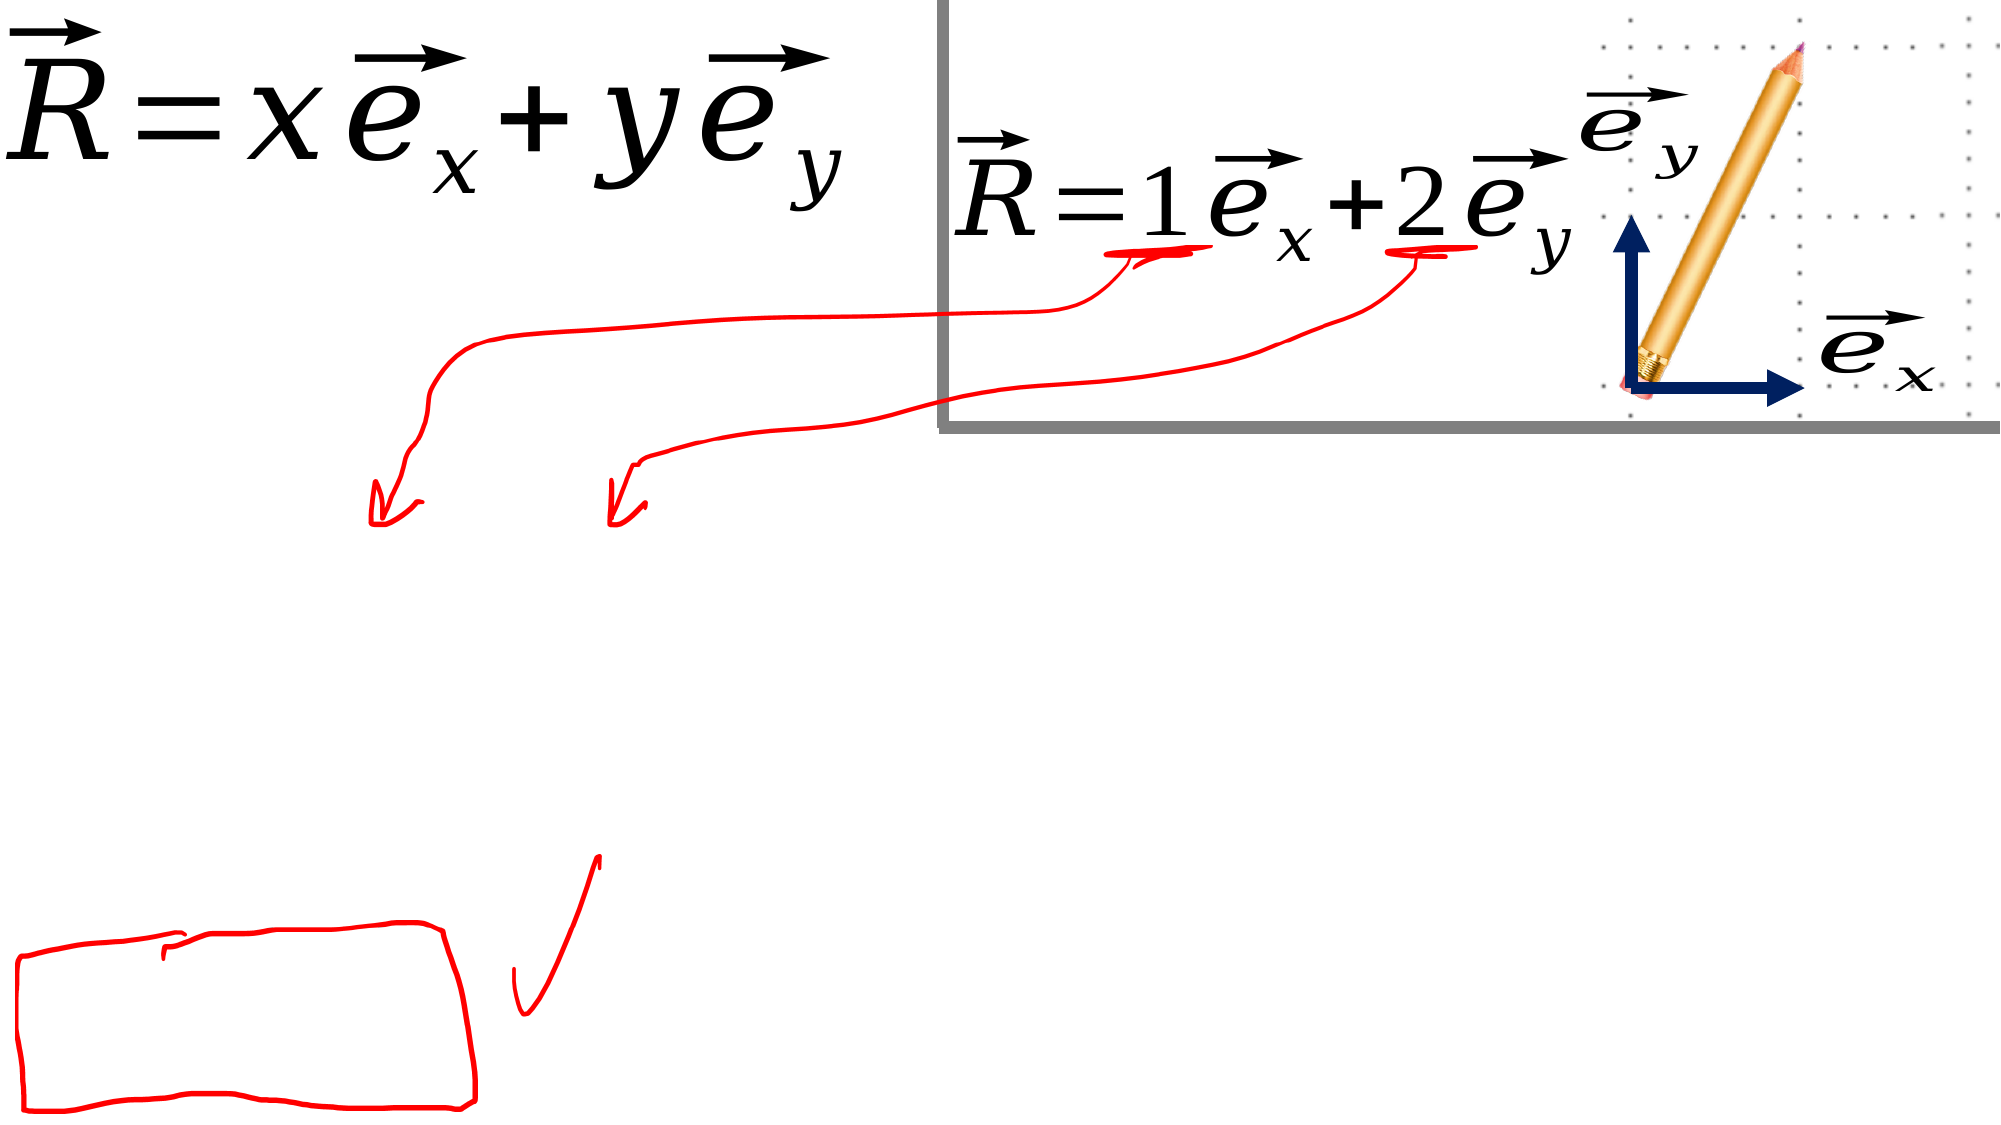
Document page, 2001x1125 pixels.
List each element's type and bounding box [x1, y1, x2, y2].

text_box [1576, 428, 2000, 432]
picture [15, 245, 1487, 1123]
picture [944, 245, 1487, 427]
text_box [1576, 0, 2000, 427]
